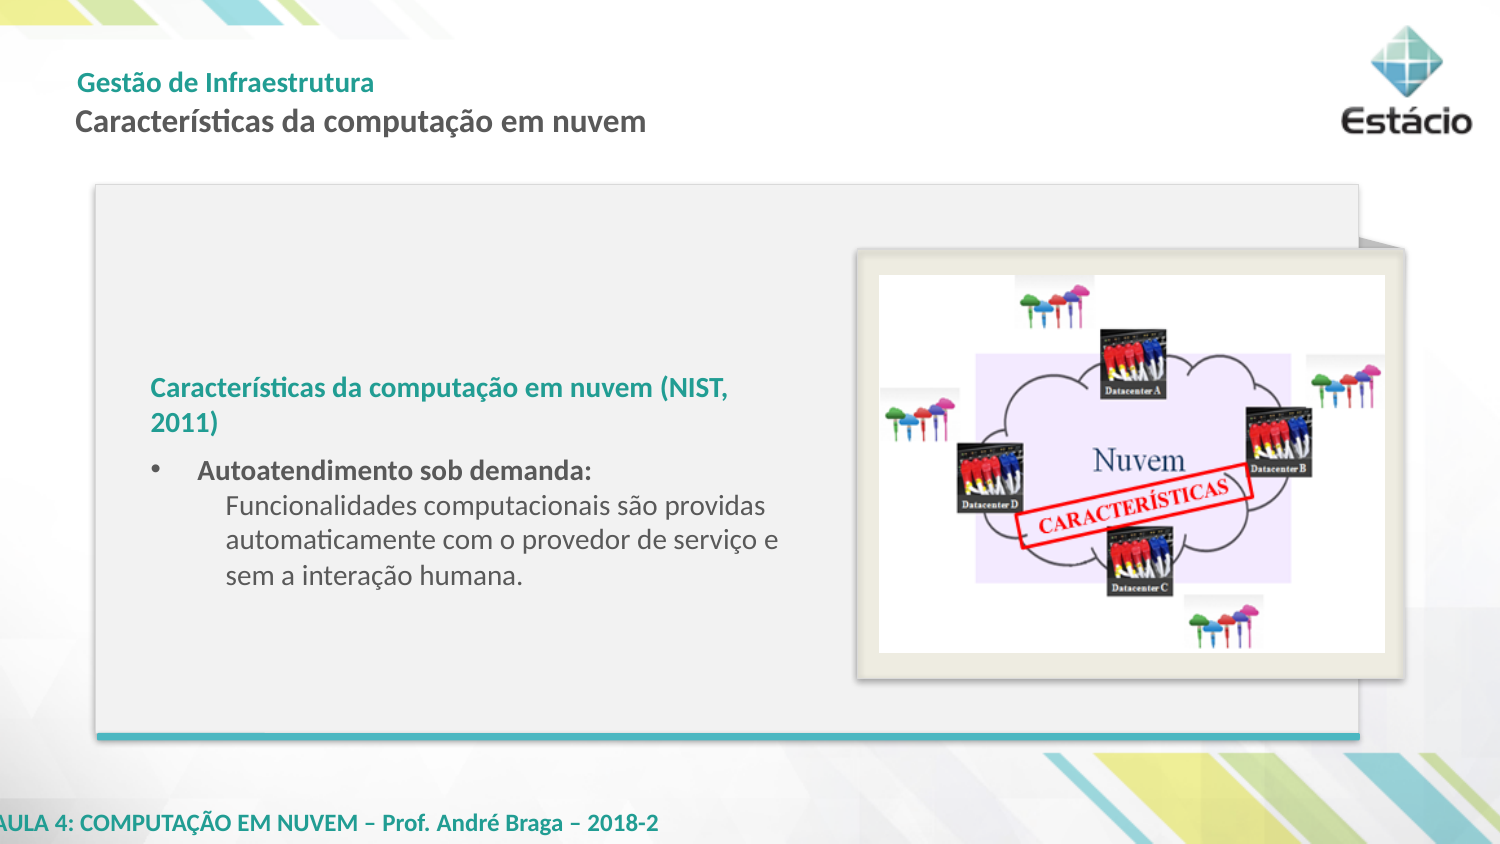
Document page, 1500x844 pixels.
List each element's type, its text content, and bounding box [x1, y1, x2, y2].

text_box [95, 184, 1359, 733]
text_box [857, 248, 1405, 679]
text_box Características da computação em nuvem (NIST, 2011) Autoatendimento sob demanda: Funcionalidades computacionais são providas automaticamente com o provedor de serviço e sem a interação humana. [135, 361, 818, 599]
text_box Características da computação em nuvem [60, 92, 925, 147]
picture [0, 0, 1500, 844]
text_box [96, 732, 1361, 742]
text_box [1364, 237, 1396, 246]
